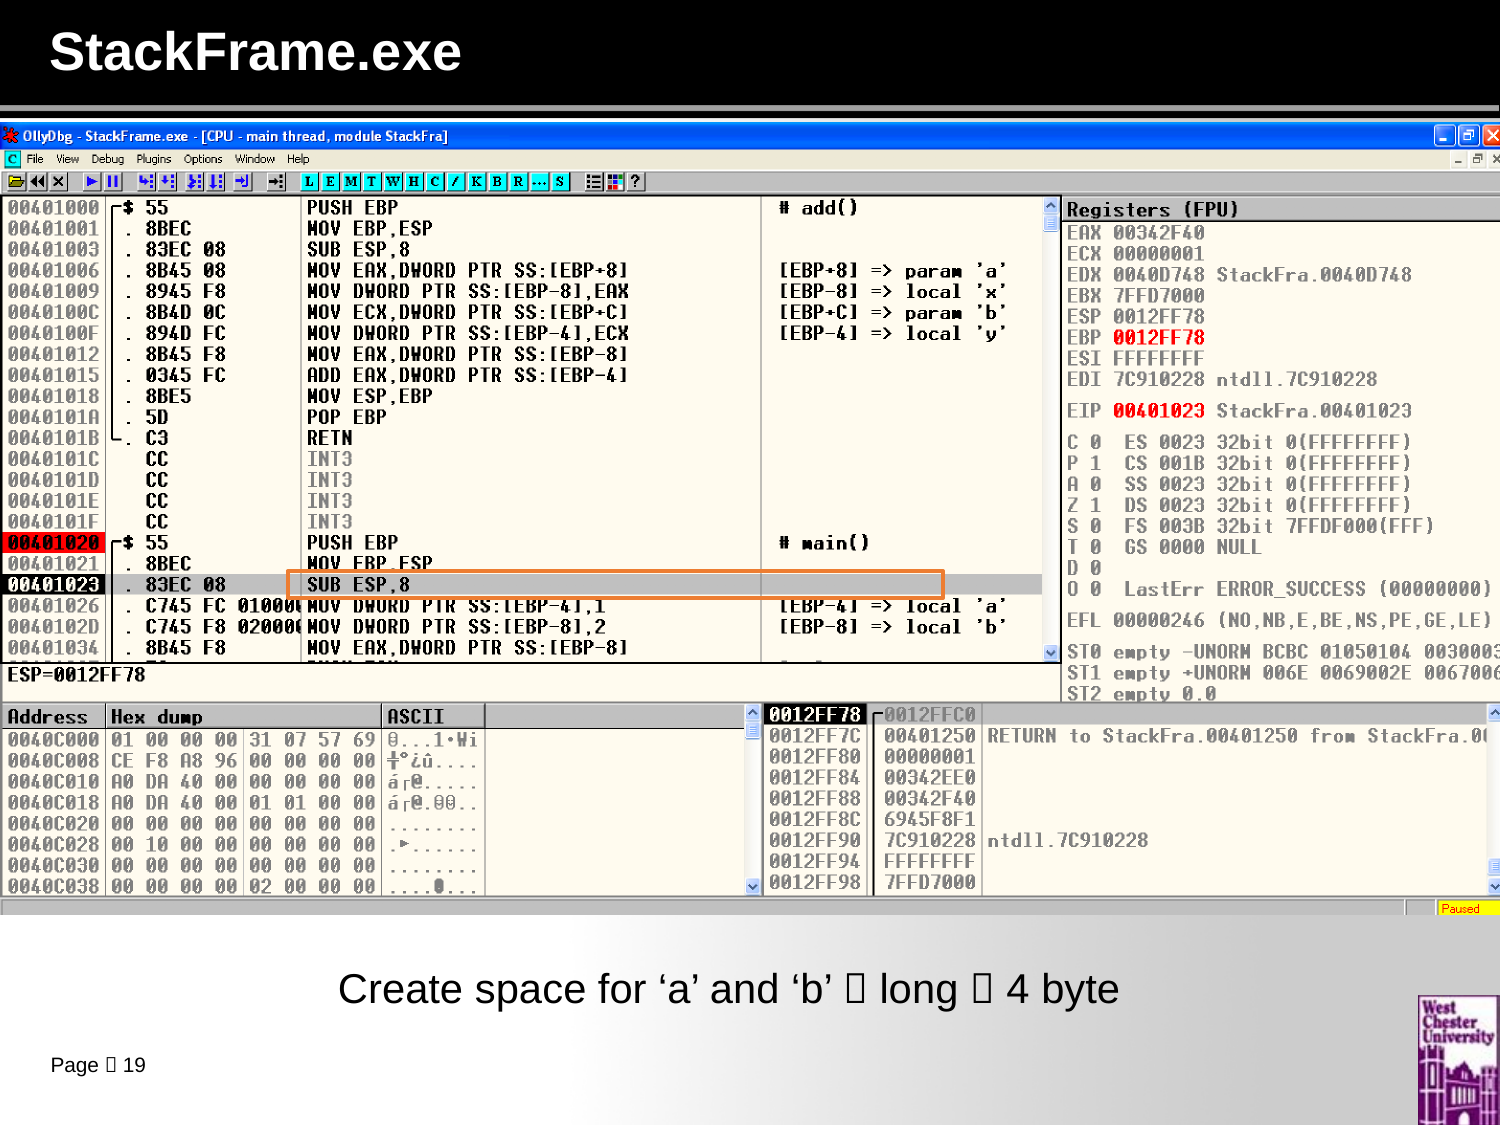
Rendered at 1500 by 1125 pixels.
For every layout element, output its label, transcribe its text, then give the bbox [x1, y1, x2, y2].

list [0, 122, 1500, 915]
picture [0, 0, 1500, 122]
text_box Create space for ‘a’ and ‘b’  long  4 byte [323, 954, 1136, 1020]
picture [0, 915, 1500, 1125]
title StackFrame.exe [49, 16, 1447, 121]
